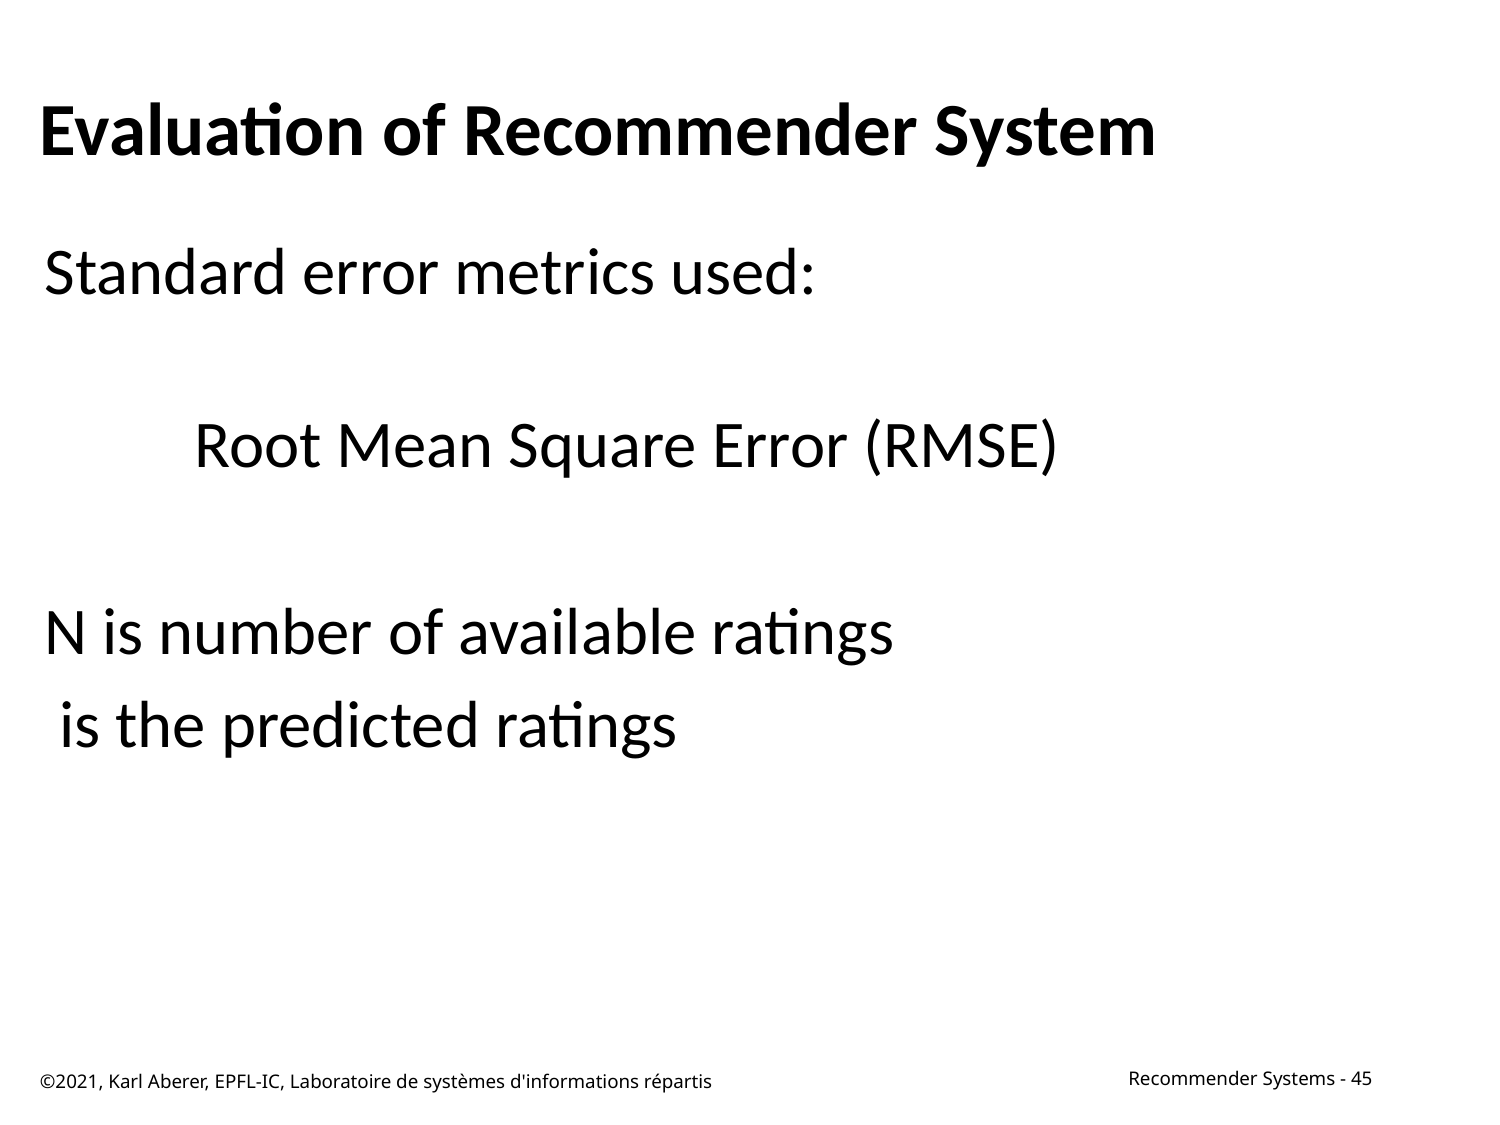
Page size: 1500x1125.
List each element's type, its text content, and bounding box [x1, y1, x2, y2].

footer ©2021, Karl Aberer, EPFL-IC, Laboratoire de systèmes d'informations répartis [24, 1062, 988, 1101]
title Evaluation of Recommender System [24, 49, 1388, 201]
